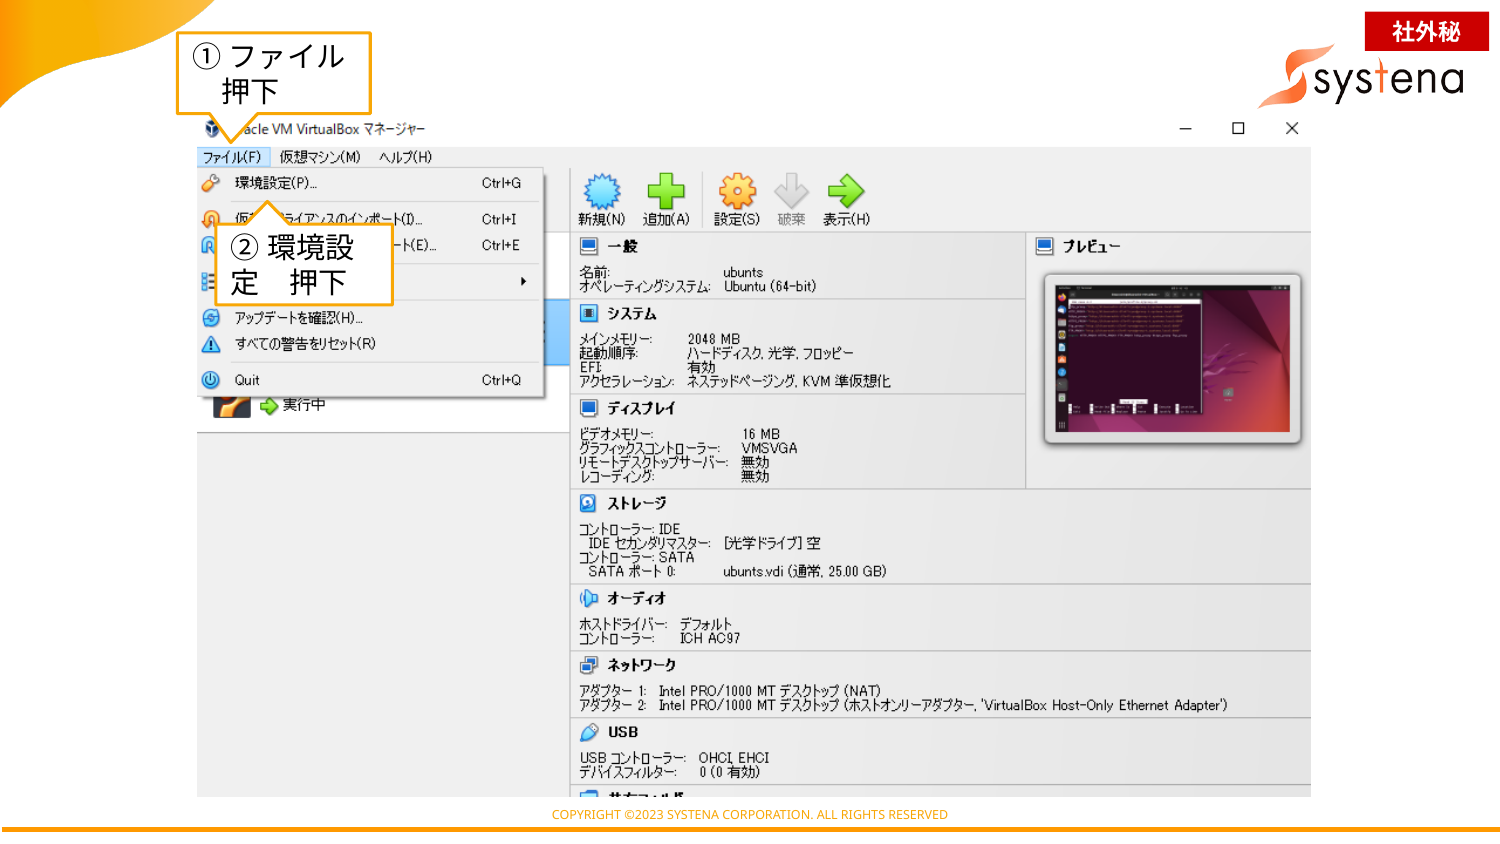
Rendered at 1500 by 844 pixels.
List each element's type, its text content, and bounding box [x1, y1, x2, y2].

text_box ①ファイル 押下 [177, 32, 371, 114]
picture [0, 0, 1312, 797]
picture [1257, 43, 1463, 109]
